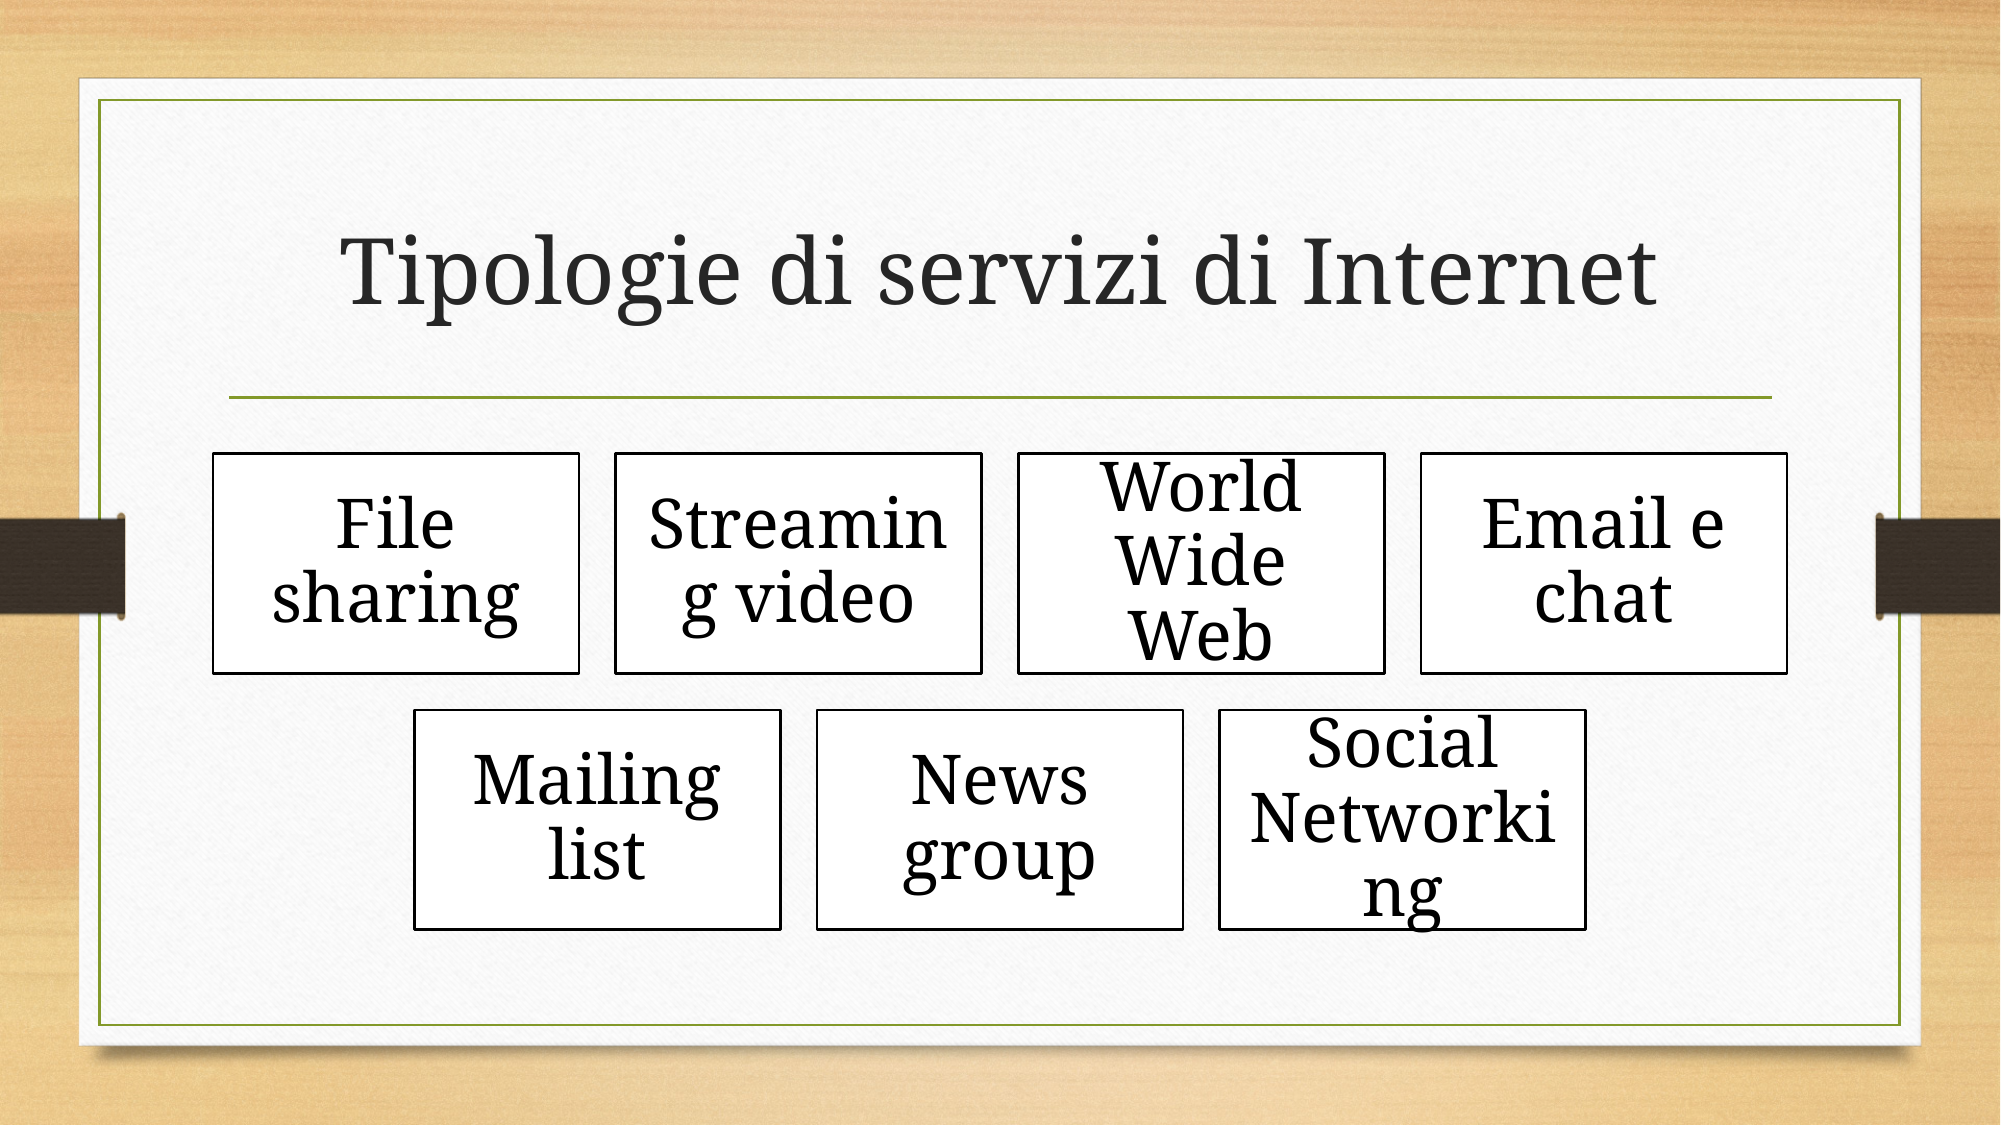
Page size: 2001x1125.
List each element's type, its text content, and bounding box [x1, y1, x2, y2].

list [212, 419, 1788, 965]
title Tipologie di servizi di Internet [212, 161, 1788, 375]
picture [0, 0, 2001, 1125]
